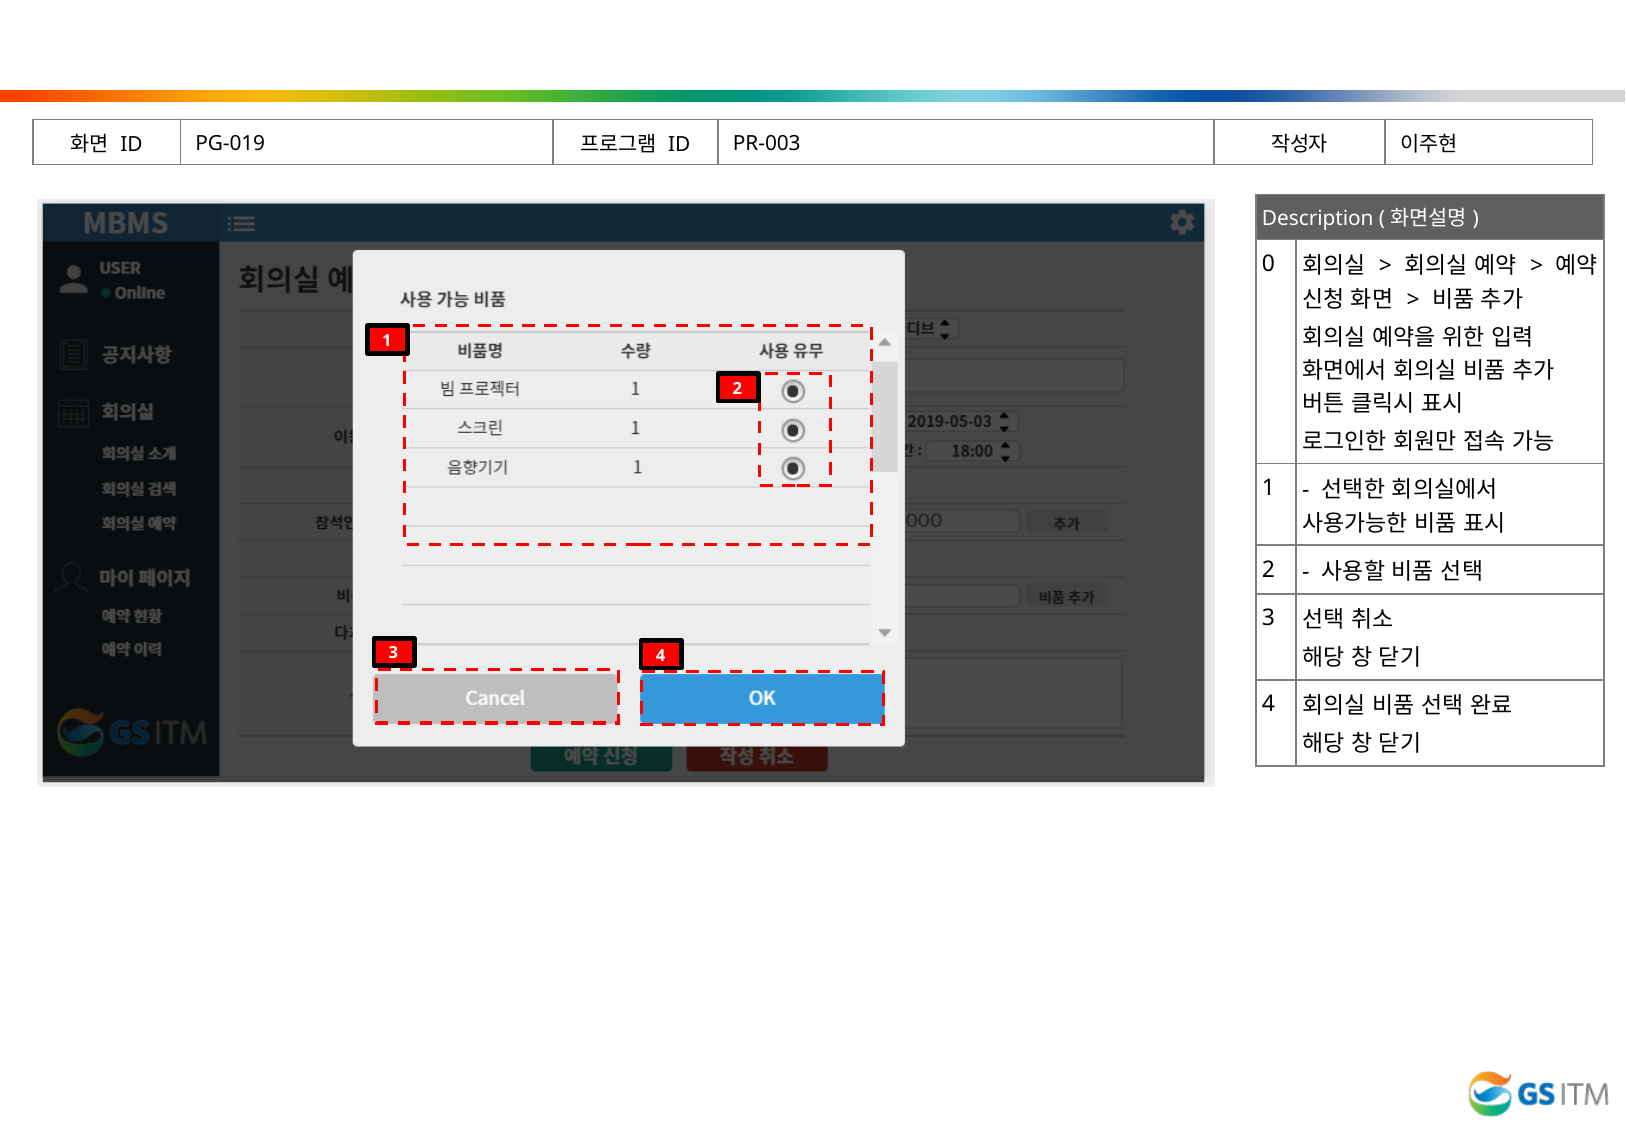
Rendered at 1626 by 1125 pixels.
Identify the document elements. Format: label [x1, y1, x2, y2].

table_cell [1257, 546, 1295, 593]
picture [1467, 1070, 1610, 1118]
table_cell [1297, 595, 1603, 679]
table_cell [1297, 464, 1603, 544]
table_cell [1257, 240, 1295, 463]
table_header [719, 120, 1213, 164]
table_cell [1257, 464, 1295, 544]
table_cell [1297, 546, 1603, 593]
table_header [34, 120, 180, 164]
table_header [1386, 120, 1592, 164]
picture [0, 90, 1625, 102]
table_header [1257, 195, 1603, 239]
table_cell [1297, 681, 1603, 765]
table_cell [1257, 681, 1295, 765]
table_header [554, 120, 717, 164]
table_header [1215, 120, 1384, 164]
table_cell [1297, 240, 1603, 463]
picture [37, 199, 1215, 788]
table_cell [1257, 595, 1295, 679]
table_header [181, 120, 552, 164]
